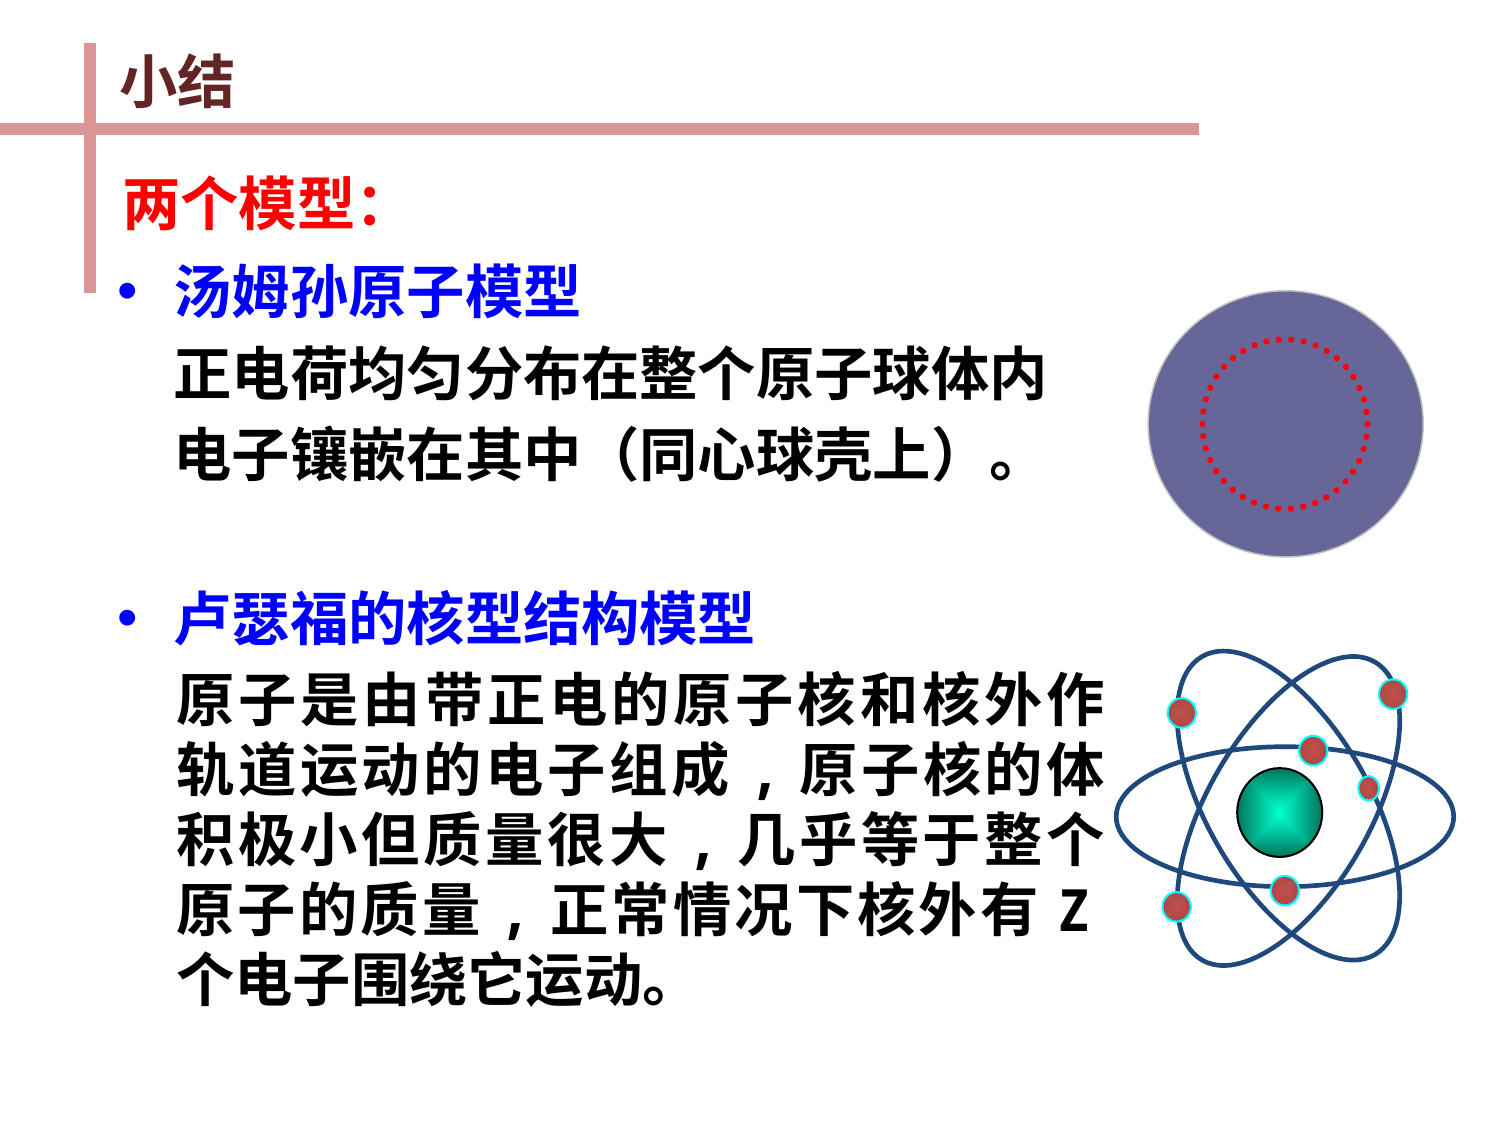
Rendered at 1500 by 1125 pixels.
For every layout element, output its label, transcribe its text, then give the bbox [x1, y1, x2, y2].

text_box 小结 [104, 37, 1341, 123]
text_box 汤姆孙原子模型 正电荷均匀分布在整个原子球体内 电子镶嵌在其中（同心球壳上）。 卢瑟福的核型结构模型 原子是由带正电的原子核和核外作轨道运动的电子组成,原子核的体积极小但质量很大,几乎等于整个原子的质量,正常情况下核外有Z个电子围绕它运动。 [102, 247, 1120, 1071]
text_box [1147, 290, 1424, 558]
text_box 两个模型： [107, 159, 1010, 247]
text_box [1115, 633, 1454, 984]
